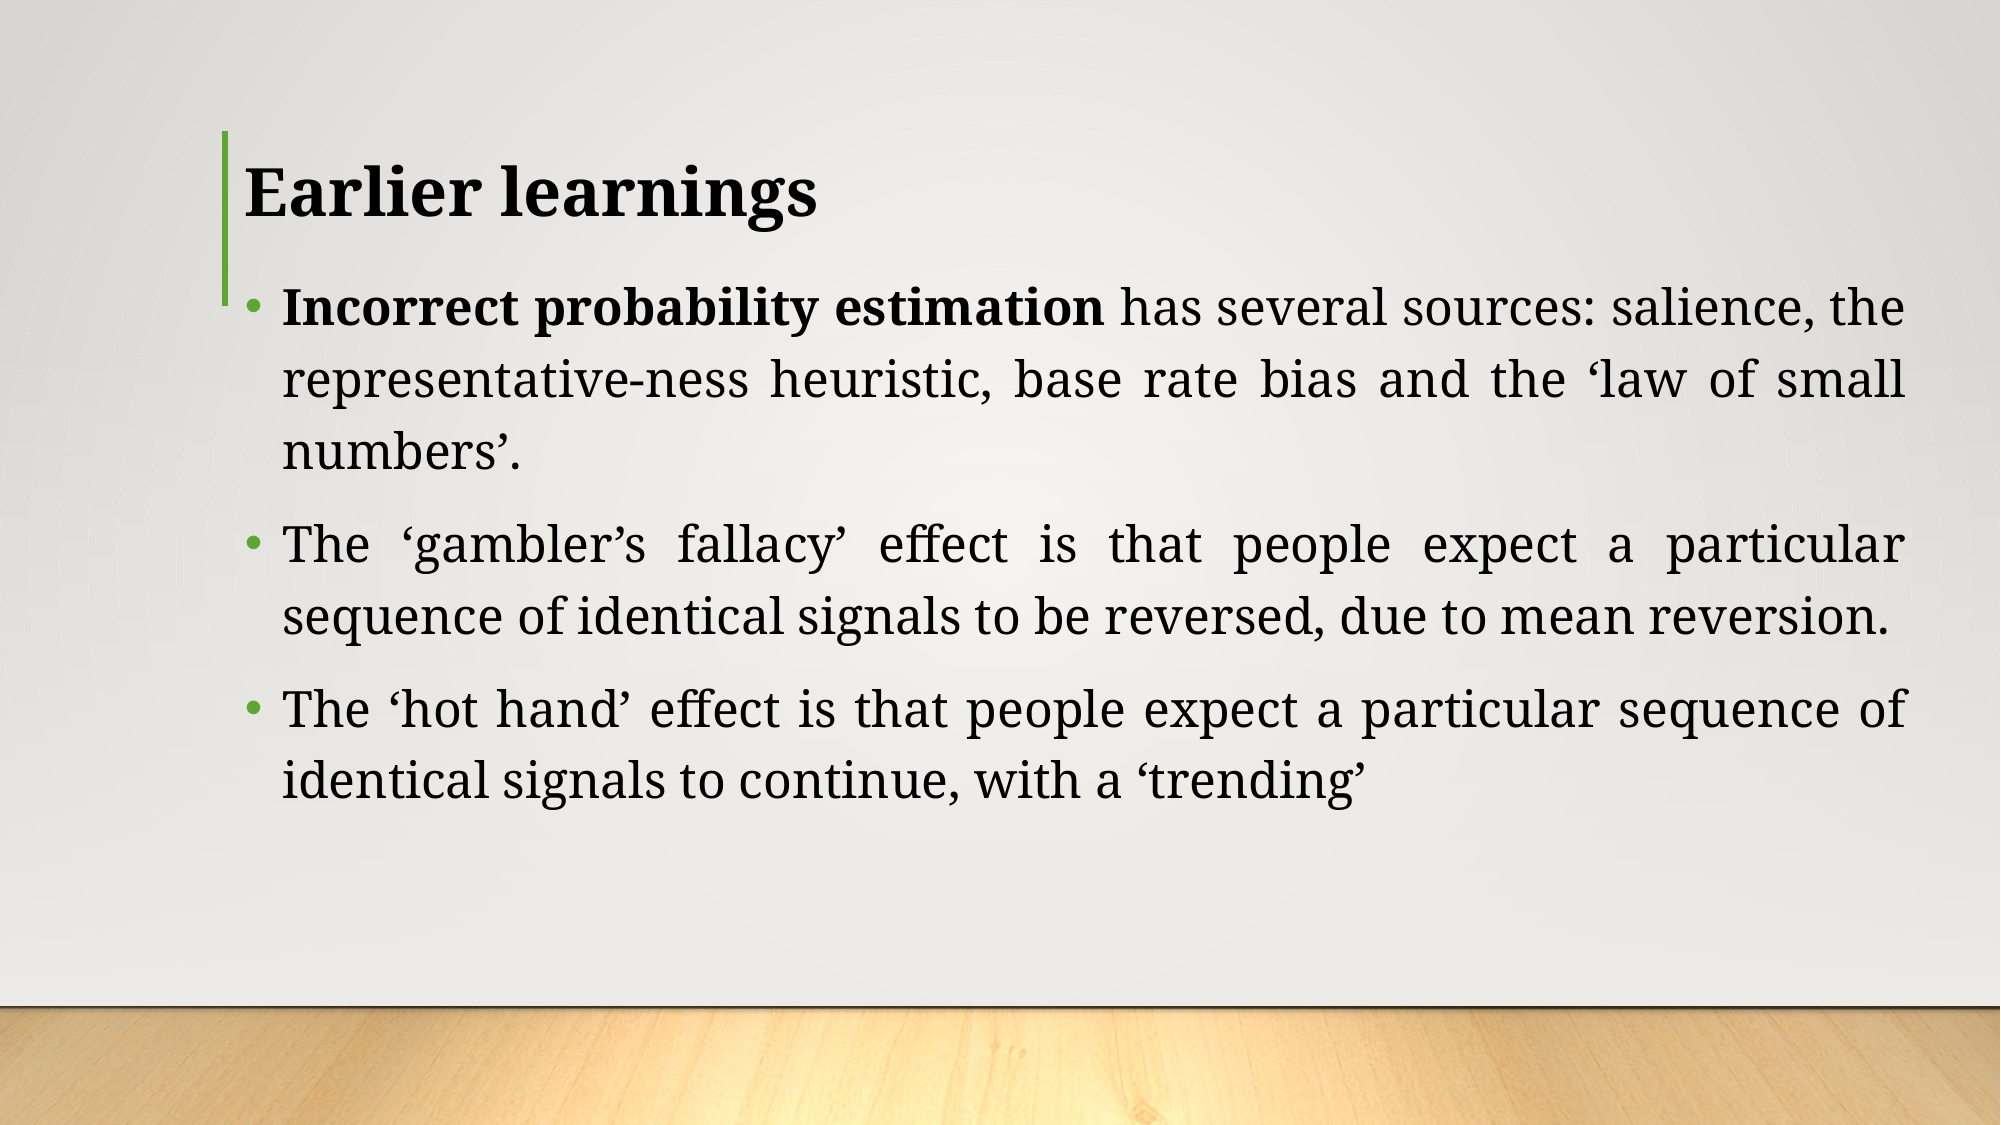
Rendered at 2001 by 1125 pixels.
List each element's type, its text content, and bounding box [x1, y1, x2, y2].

title Earlier learnings [229, 65, 1792, 238]
list Incorrect probability estimation has several sources: salience, the representative-ness heuristic, base rate bias and the ‘law of small numbers’. The ‘gambler’s fallacy’ effect is that people expect a particular sequence of identical signals to be reversed, due to mean reversion. The ‘hot hand’ effect is that people expect a particular sequence of identical signals to continue, with a ‘trending’ [229, 255, 1922, 927]
picture [0, 1006, 2000, 1125]
